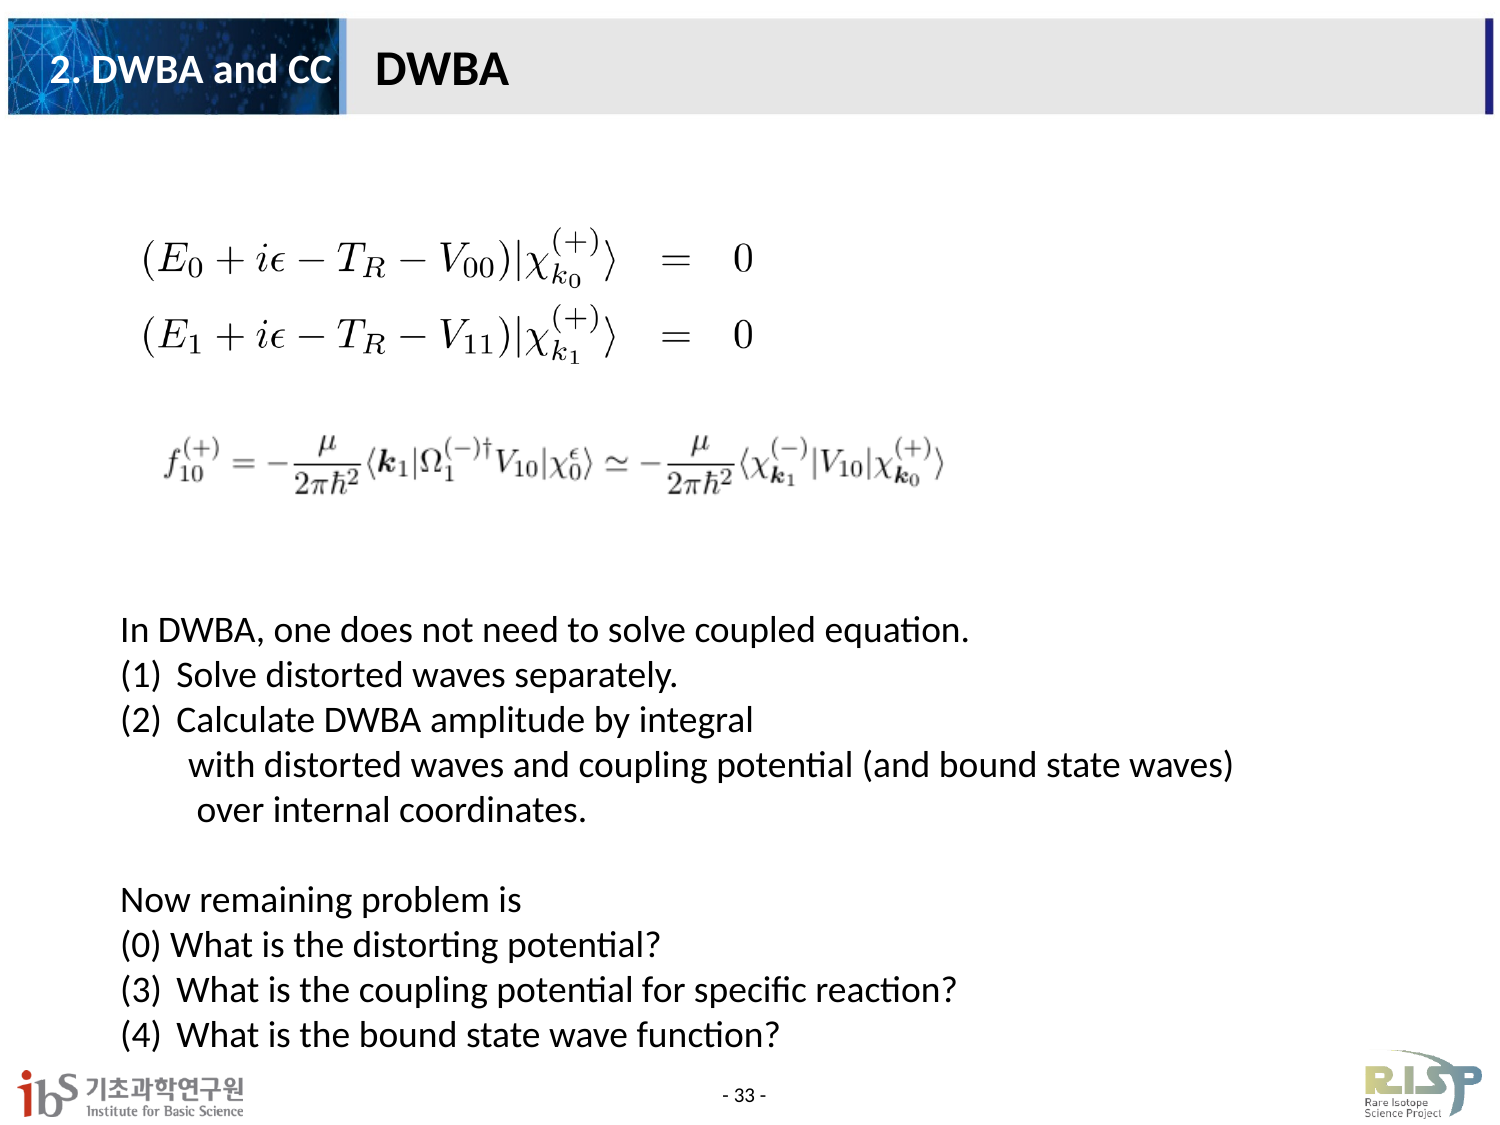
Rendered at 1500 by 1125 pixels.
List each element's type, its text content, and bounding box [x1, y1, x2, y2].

picture [143, 227, 752, 364]
text_box In DWBA, one does not need to solve coupled equation. Solve distorted waves separately. Calculate DWBA amplitude by integral with distorted waves and coupling potential (and bound state waves) over internal coordinates. Now remaining problem is (0) What is the distorting potential? What is the coupling potential for specific reaction? What is the bound state wave function? [105, 597, 1251, 1063]
picture [1364, 1049, 1482, 1119]
picture [143, 415, 971, 510]
picture [17, 1070, 243, 1117]
picture [2, 10, 1500, 130]
